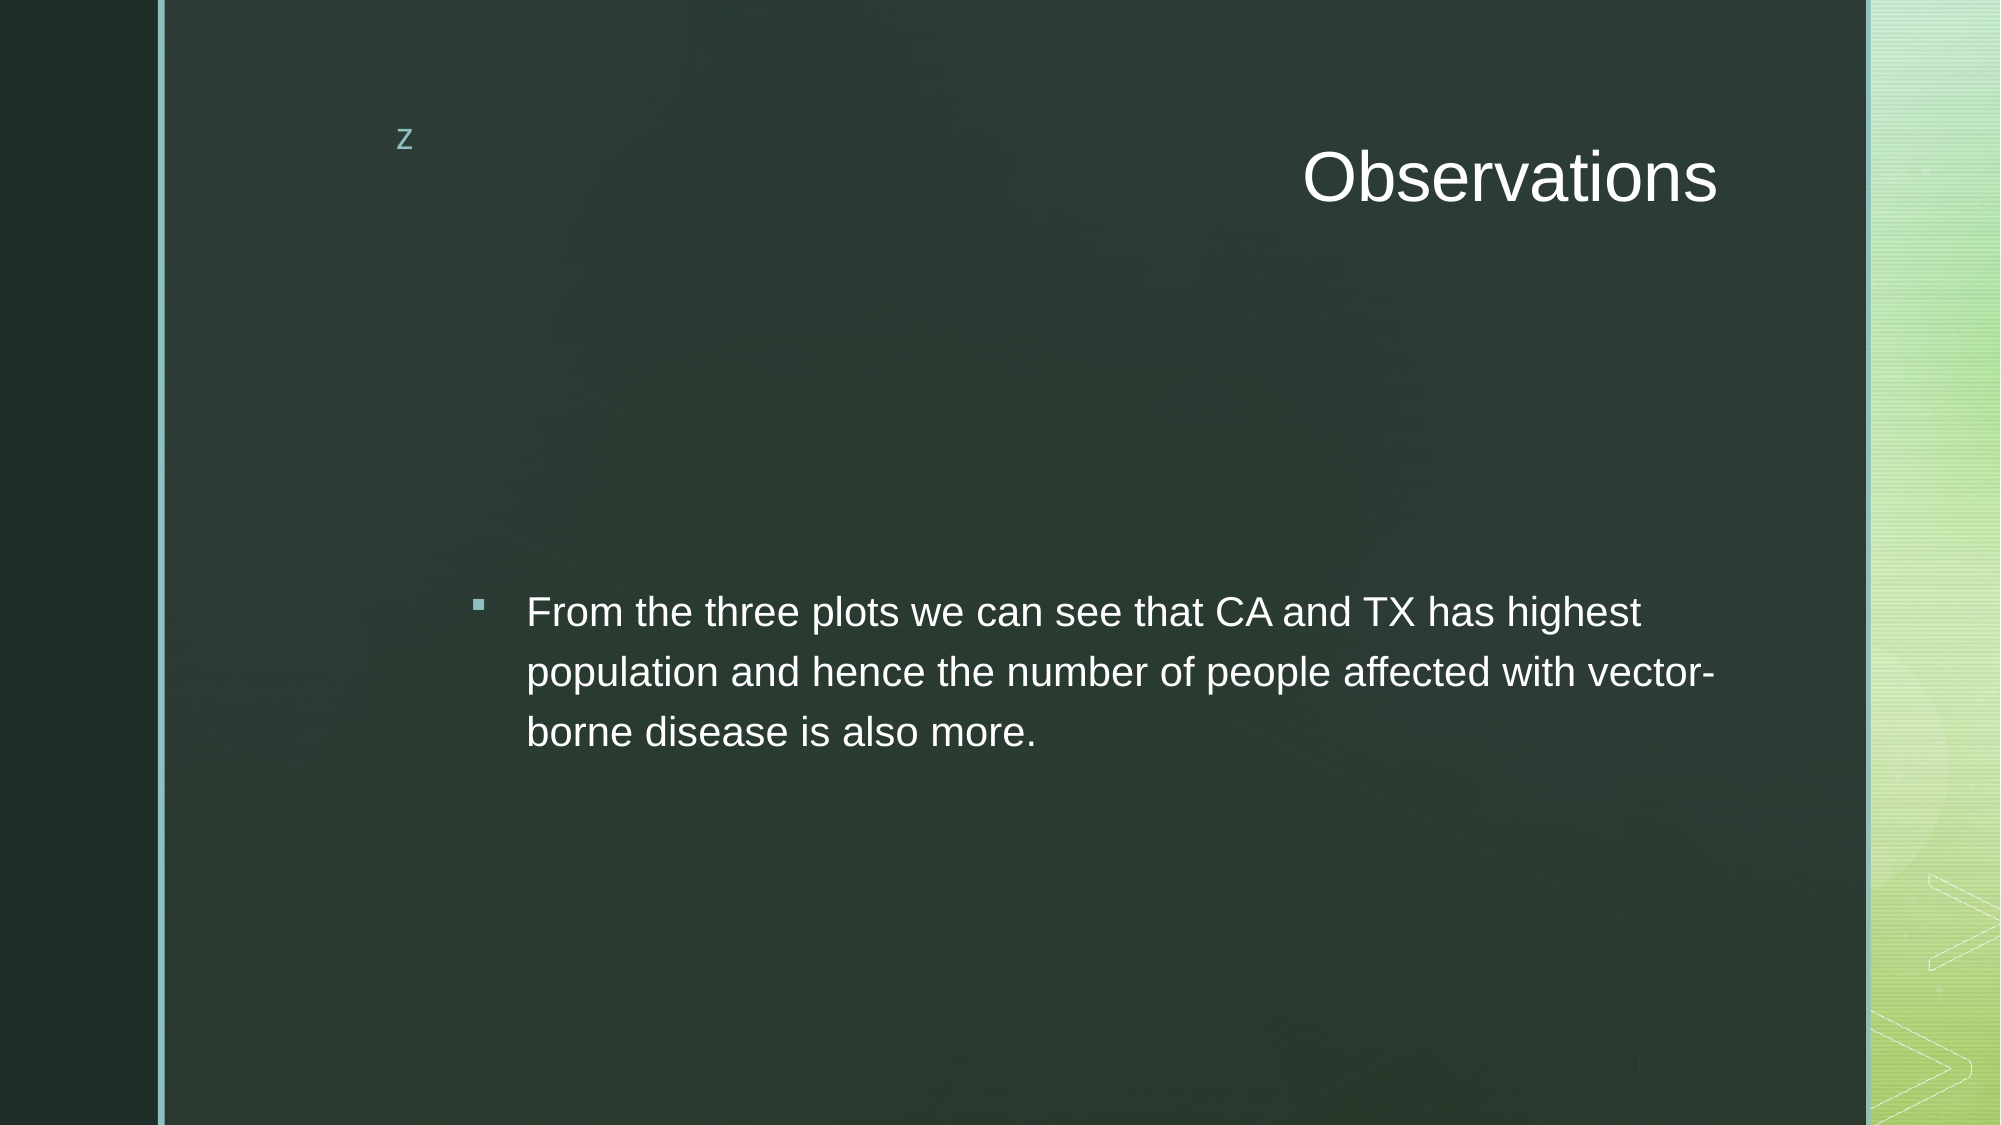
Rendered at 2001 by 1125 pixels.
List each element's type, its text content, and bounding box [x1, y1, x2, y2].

list From the three plots we can see that CA and TX has highest population and hence the number of people affected with vector-borne disease is also more. [454, 336, 1734, 993]
title Observations [428, 132, 1734, 310]
picture [1871, 0, 2001, 1125]
